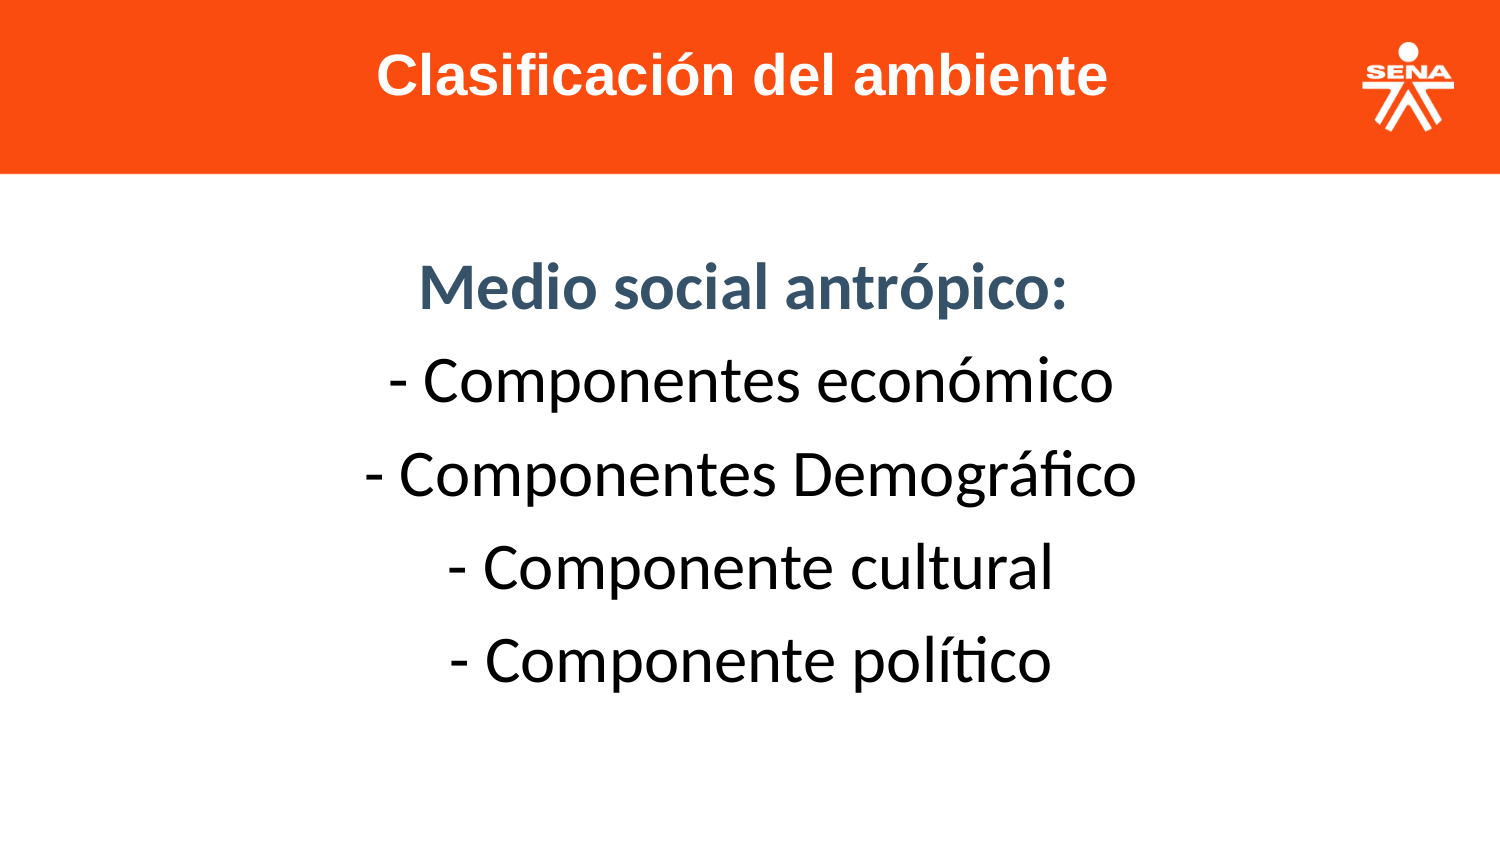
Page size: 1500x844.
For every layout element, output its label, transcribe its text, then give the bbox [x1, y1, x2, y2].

text_box Clasificación del ambiente [275, 29, 1211, 175]
text_box Medio social antrópico: - Componentes económico - Componentes Demográfico - Componente cultural - Componente político [3, 235, 1500, 792]
picture [0, 0, 1500, 844]
